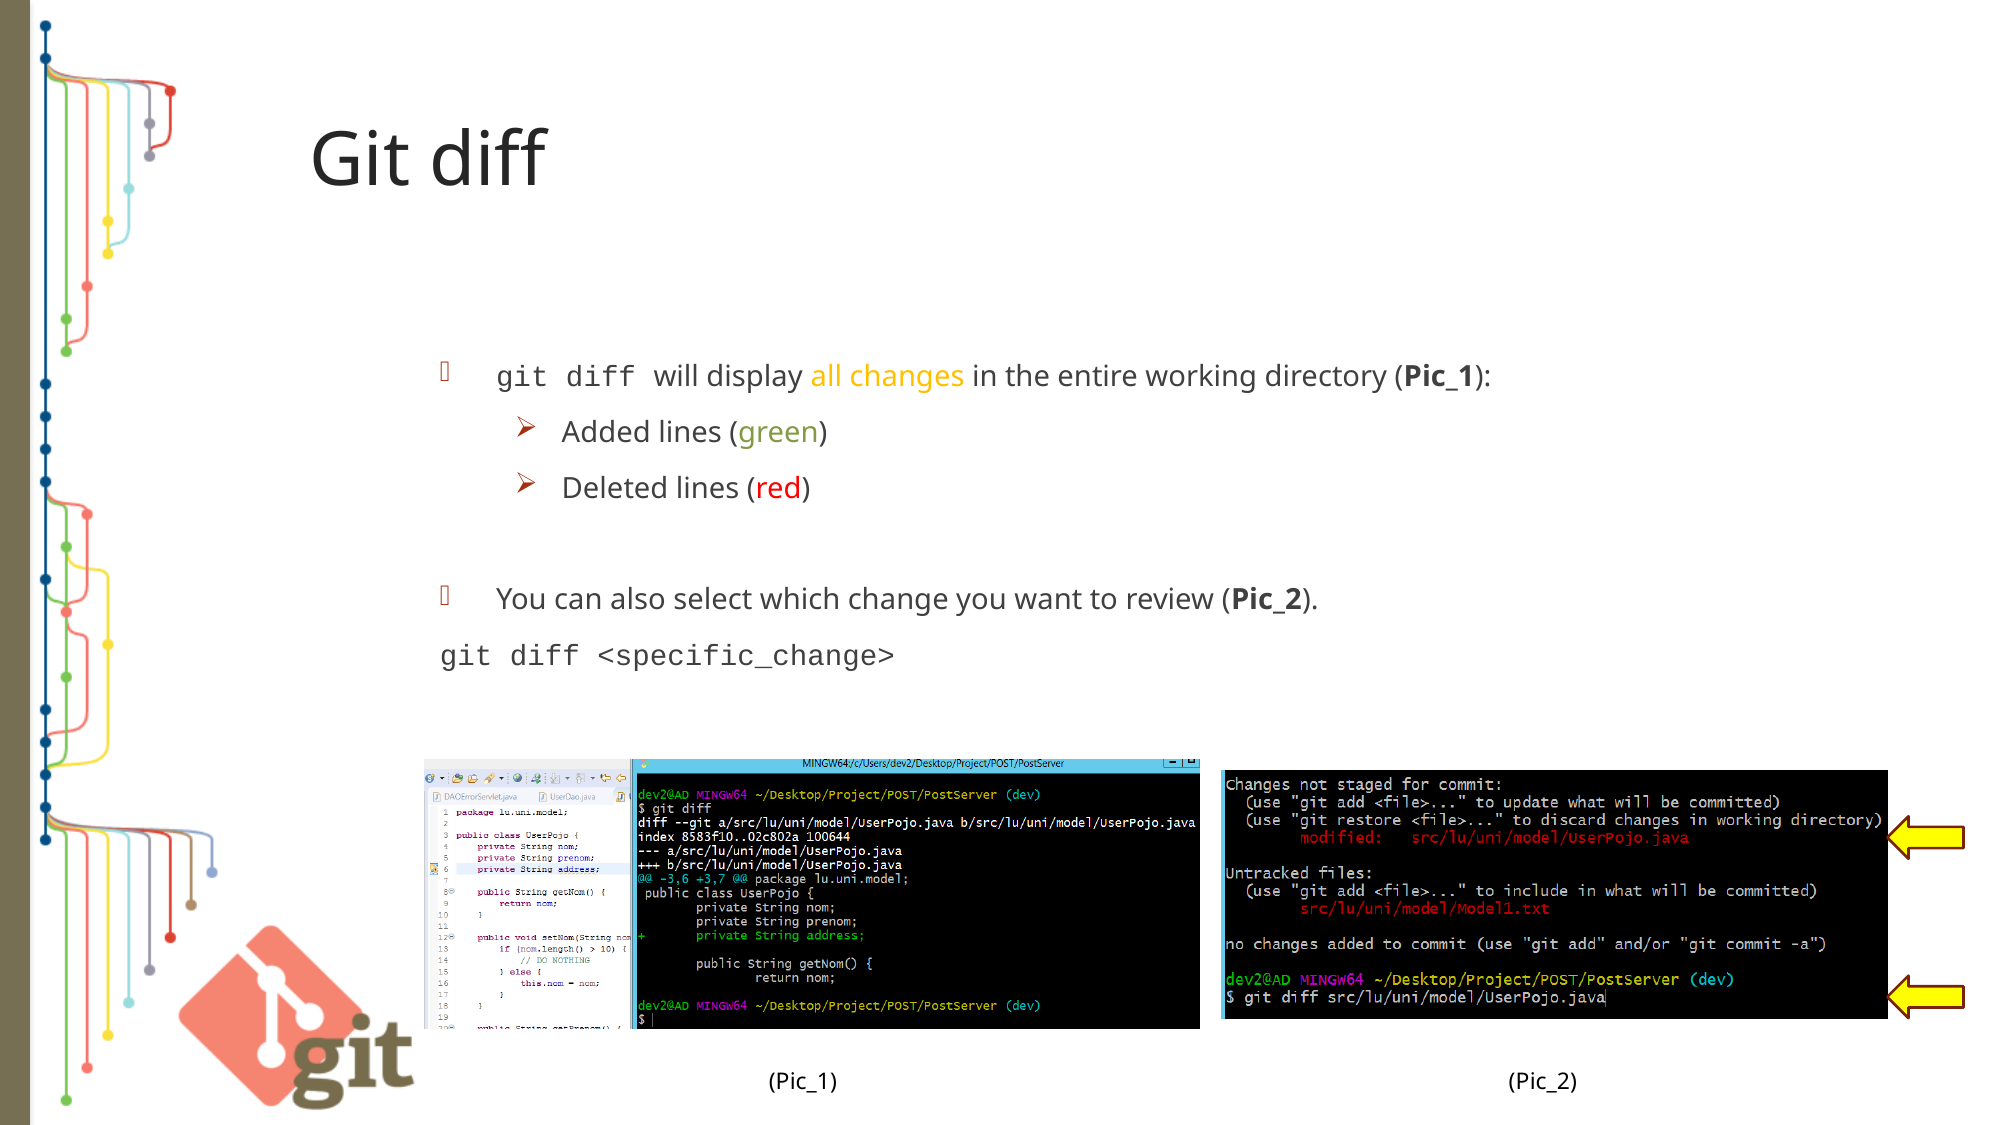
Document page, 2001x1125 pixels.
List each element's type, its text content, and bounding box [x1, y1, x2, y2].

title Git diff [294, 102, 1888, 313]
picture [30, 0, 2001, 1125]
text_box [1893, 974, 1965, 1020]
text_box (Pic_1) [754, 1059, 871, 1102]
list git diff will display all changes in the entire working directory (Pic_1): Added lines (green) Deleted lines (red) You can also select which change you want to review (Pic_2). git diff <specific_change> [424, 350, 1888, 970]
text_box [1893, 815, 1965, 860]
text_box (Pic_2) [1493, 1059, 1611, 1102]
